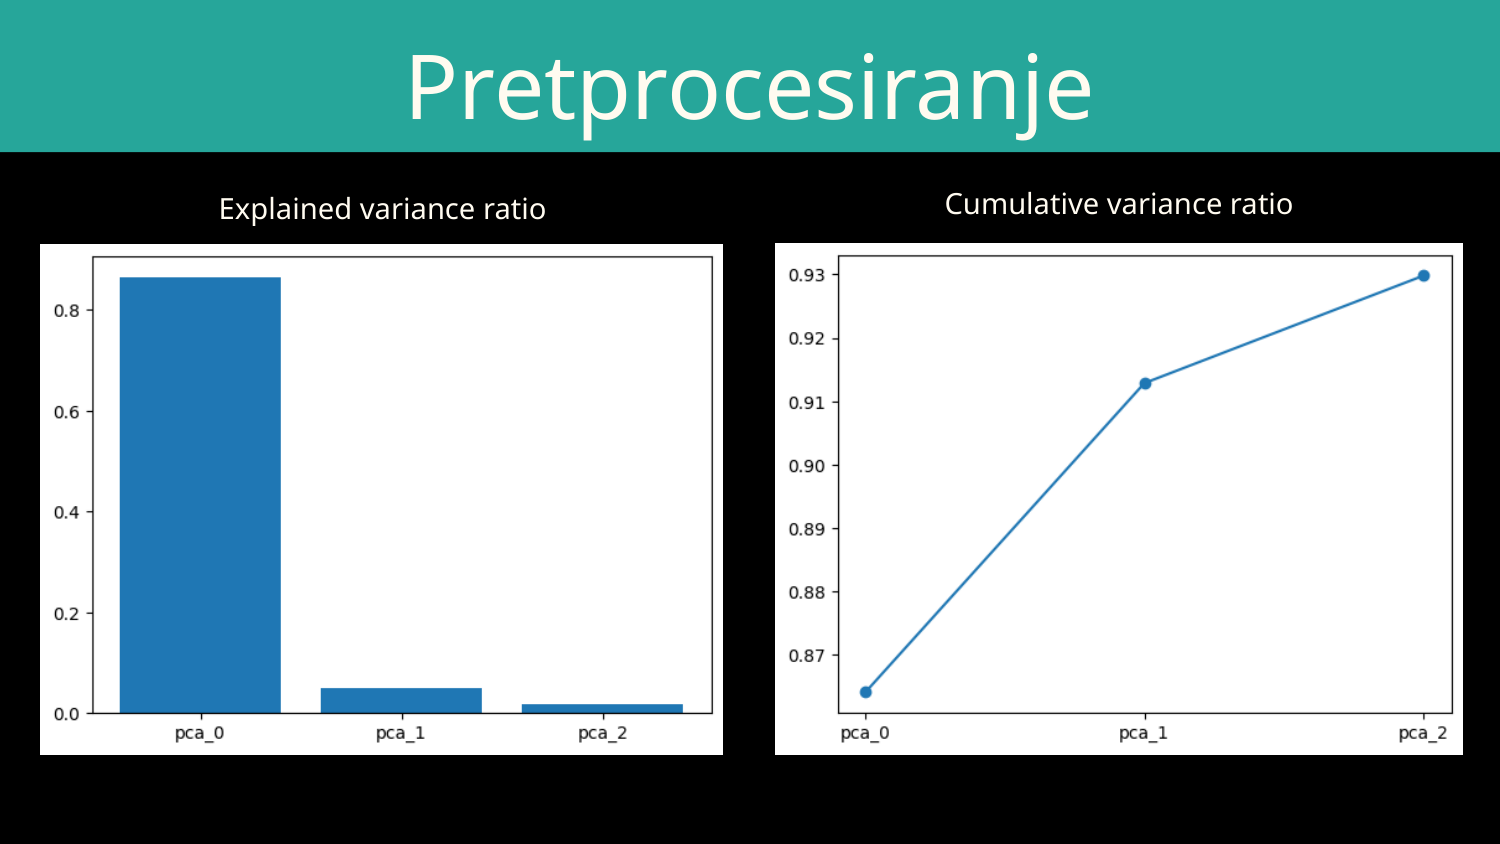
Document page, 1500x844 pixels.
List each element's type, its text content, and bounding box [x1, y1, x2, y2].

picture [775, 242, 1463, 755]
title Pretprocesiranje [0, 0, 1500, 153]
text_box Cumulative variance ratio [776, 170, 1463, 236]
text_box Explained variance ratio [43, 175, 723, 241]
picture [40, 243, 723, 755]
